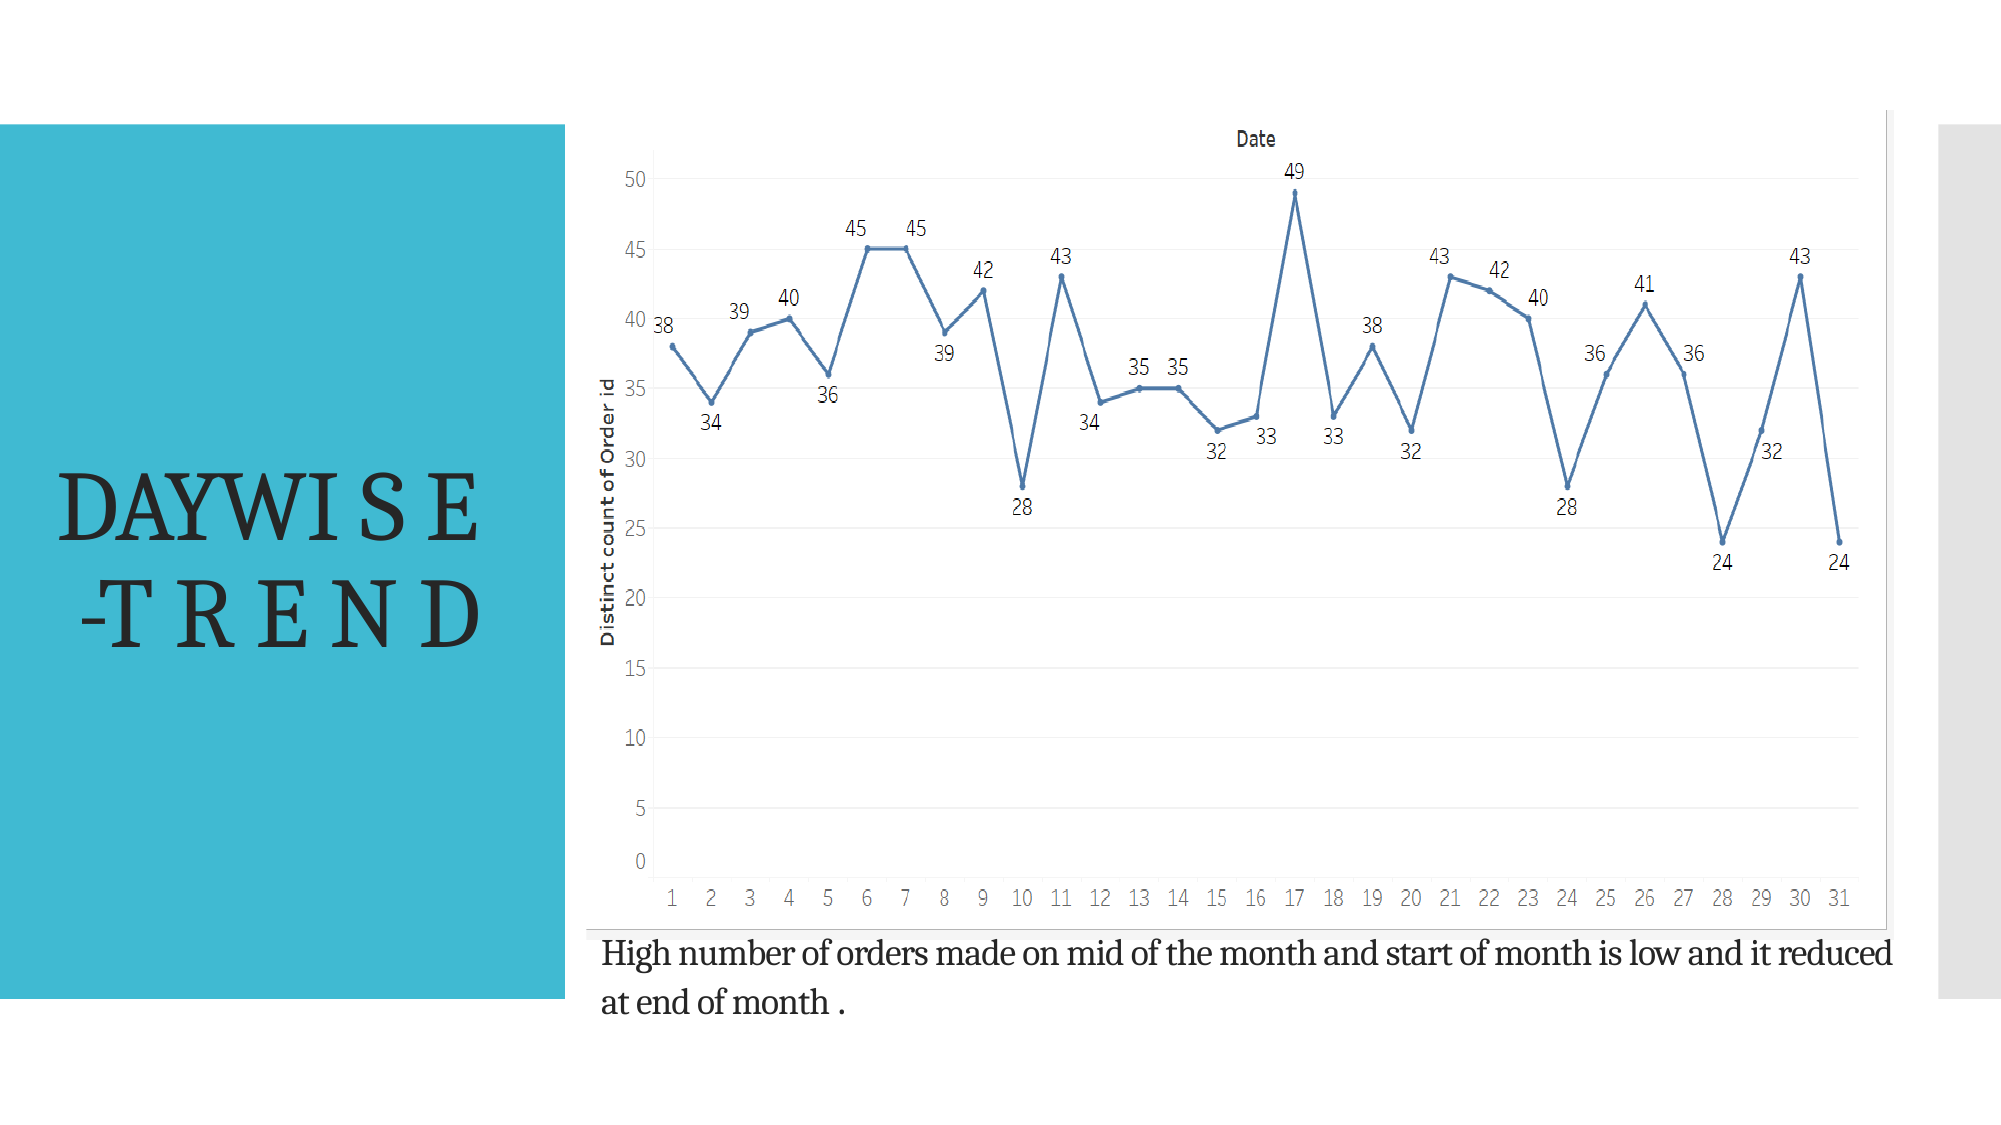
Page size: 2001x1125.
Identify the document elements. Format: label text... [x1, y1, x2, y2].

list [586, 110, 1895, 940]
text_box High number of orders made on mid of the month and start of month is low and it reduced at end of month . [586, 920, 1923, 1030]
title DAYWI S E -T R E N D [41, 184, 525, 940]
